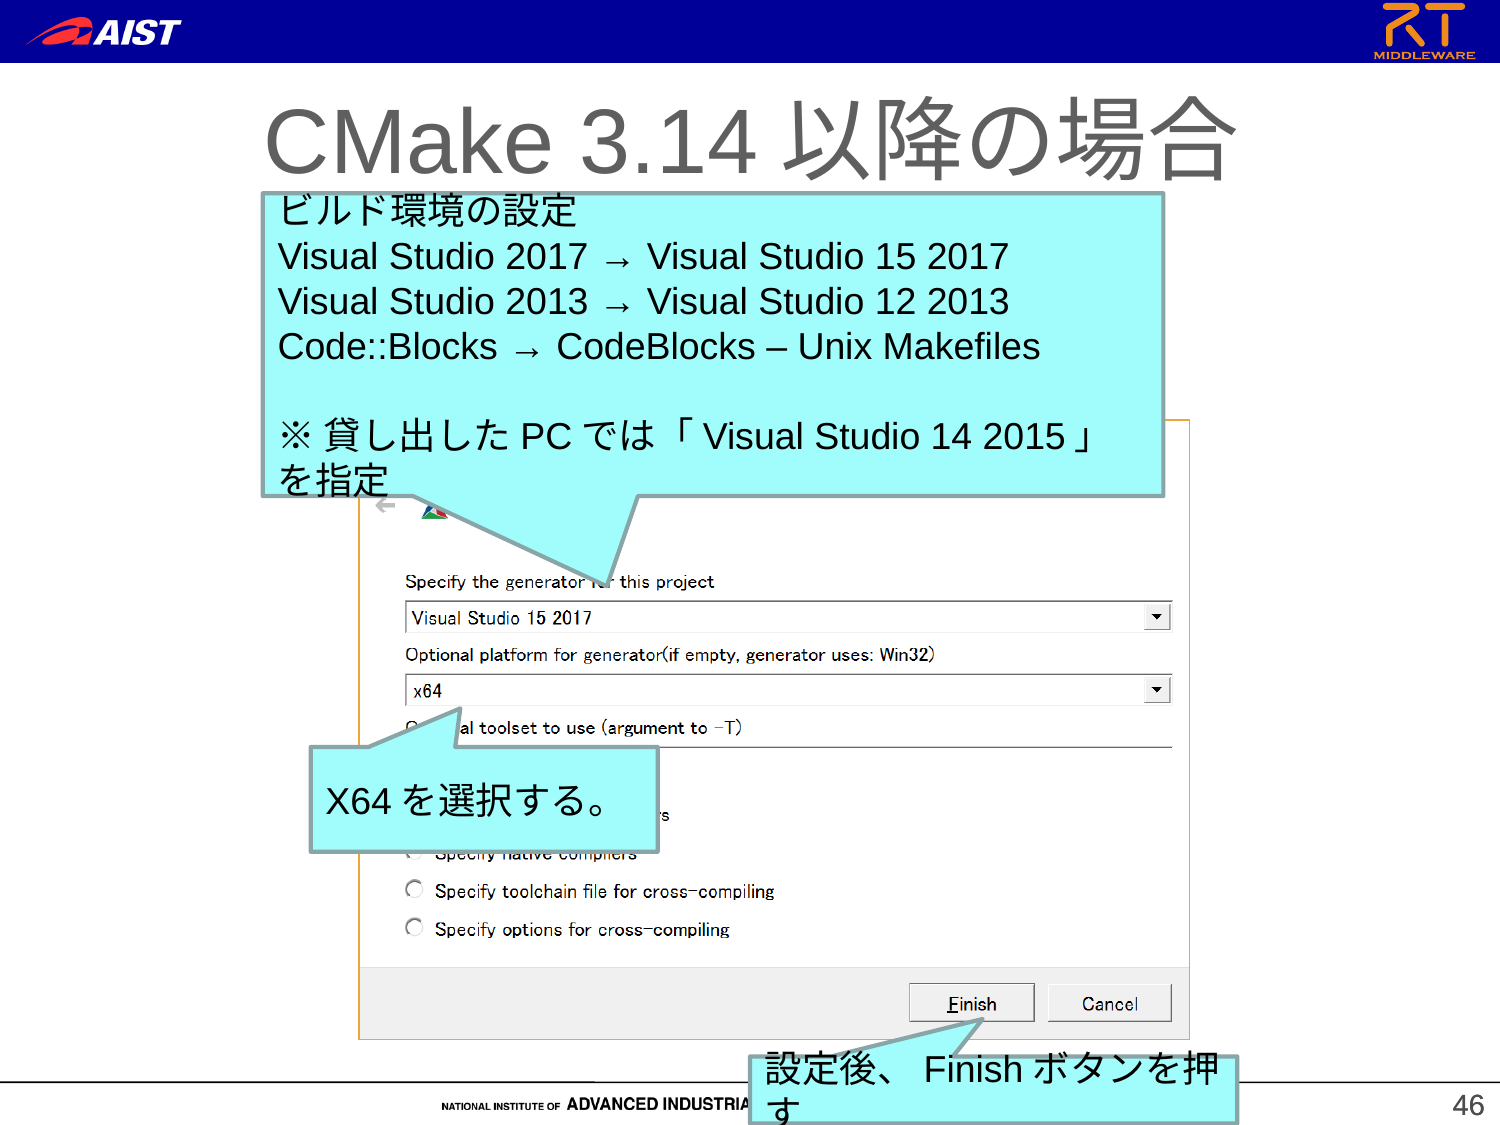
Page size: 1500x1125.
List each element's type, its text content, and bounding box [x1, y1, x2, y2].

text_box 46 [1240, 1078, 1500, 1125]
text_box X64を選択する。 [308, 744, 353, 854]
text_box ビルド環境の設定 Visual Studio 2017 → Visual Studio 15 2017 Visual Studio 2013 → Visual Studio 12 2013 Code::Blocks → CodeBlocks – Unix Makefiles ※貸し出したPCでは「Visual Studio 14 2015」を指定 [260, 191, 1166, 499]
picture [0, 0, 1500, 63]
title CMake 3.14以降の場合 [29, 66, 1474, 208]
picture [442, 1097, 747, 1110]
picture [358, 419, 1190, 1040]
text_box 設定後、Finishボタンを押す [747, 1048, 1240, 1125]
